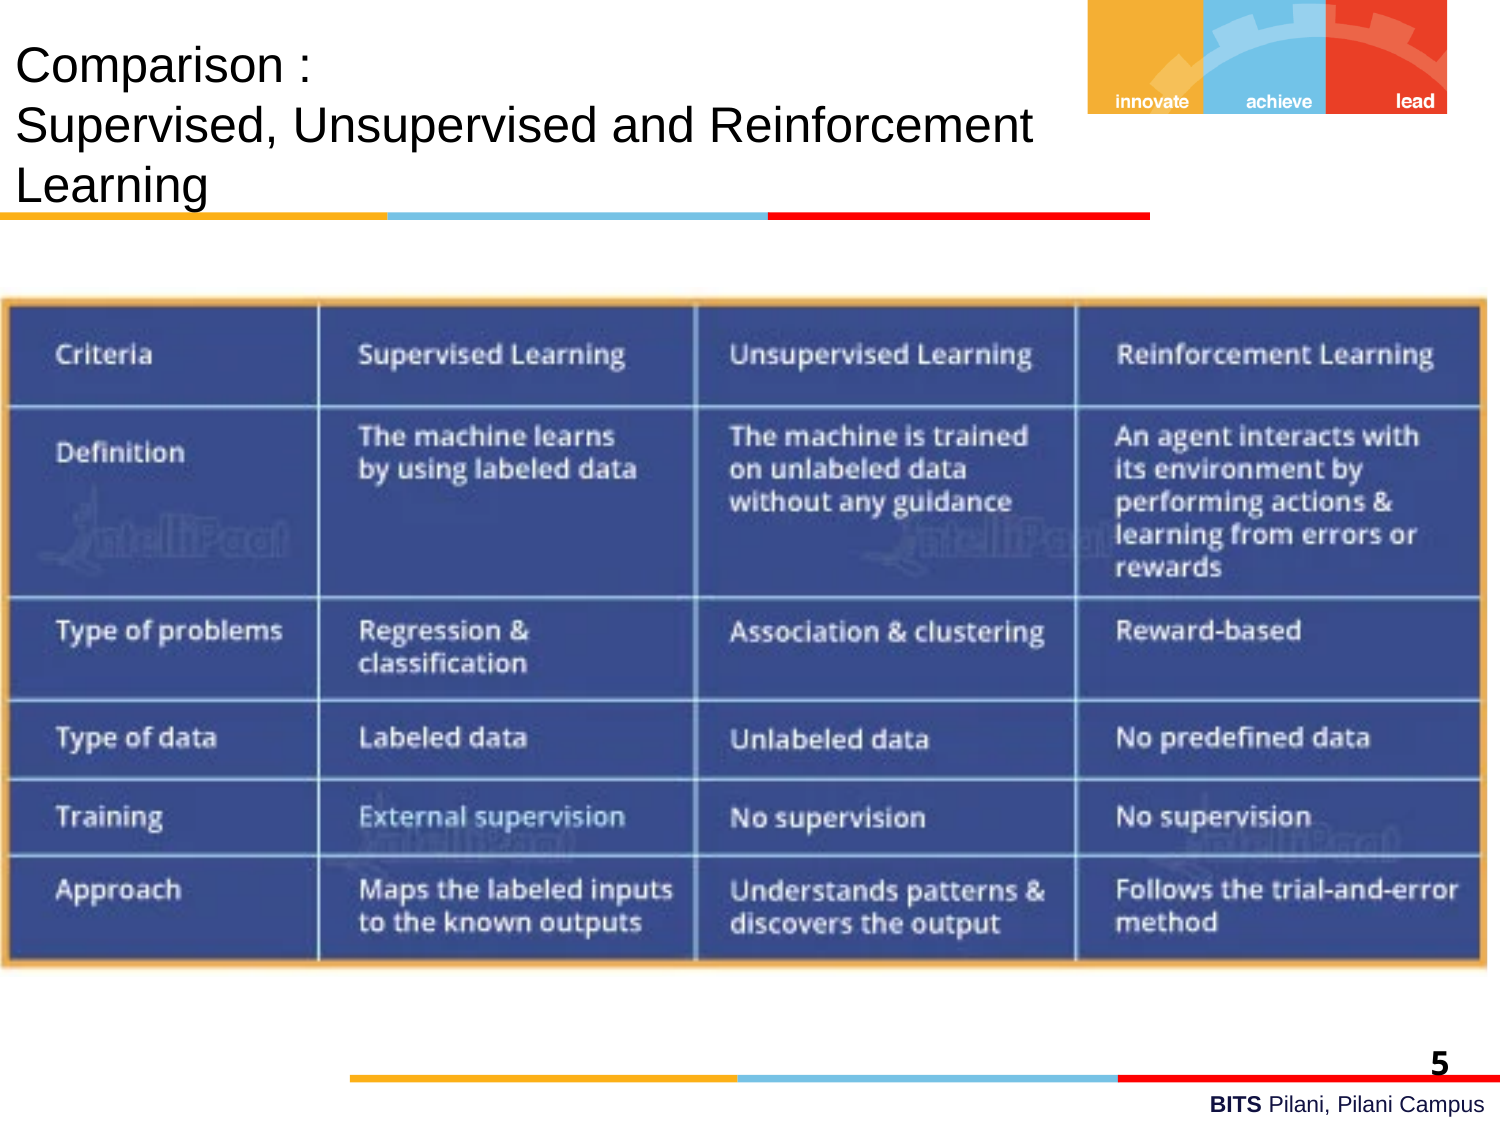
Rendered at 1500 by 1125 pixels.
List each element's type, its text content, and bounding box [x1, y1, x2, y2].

picture [1087, 0, 1448, 114]
picture [0, 287, 1488, 978]
title Comparison : Supervised, Unsupervised and Reinforcement Learning [0, 24, 1075, 200]
slide_number 5 [1415, 1034, 1488, 1095]
